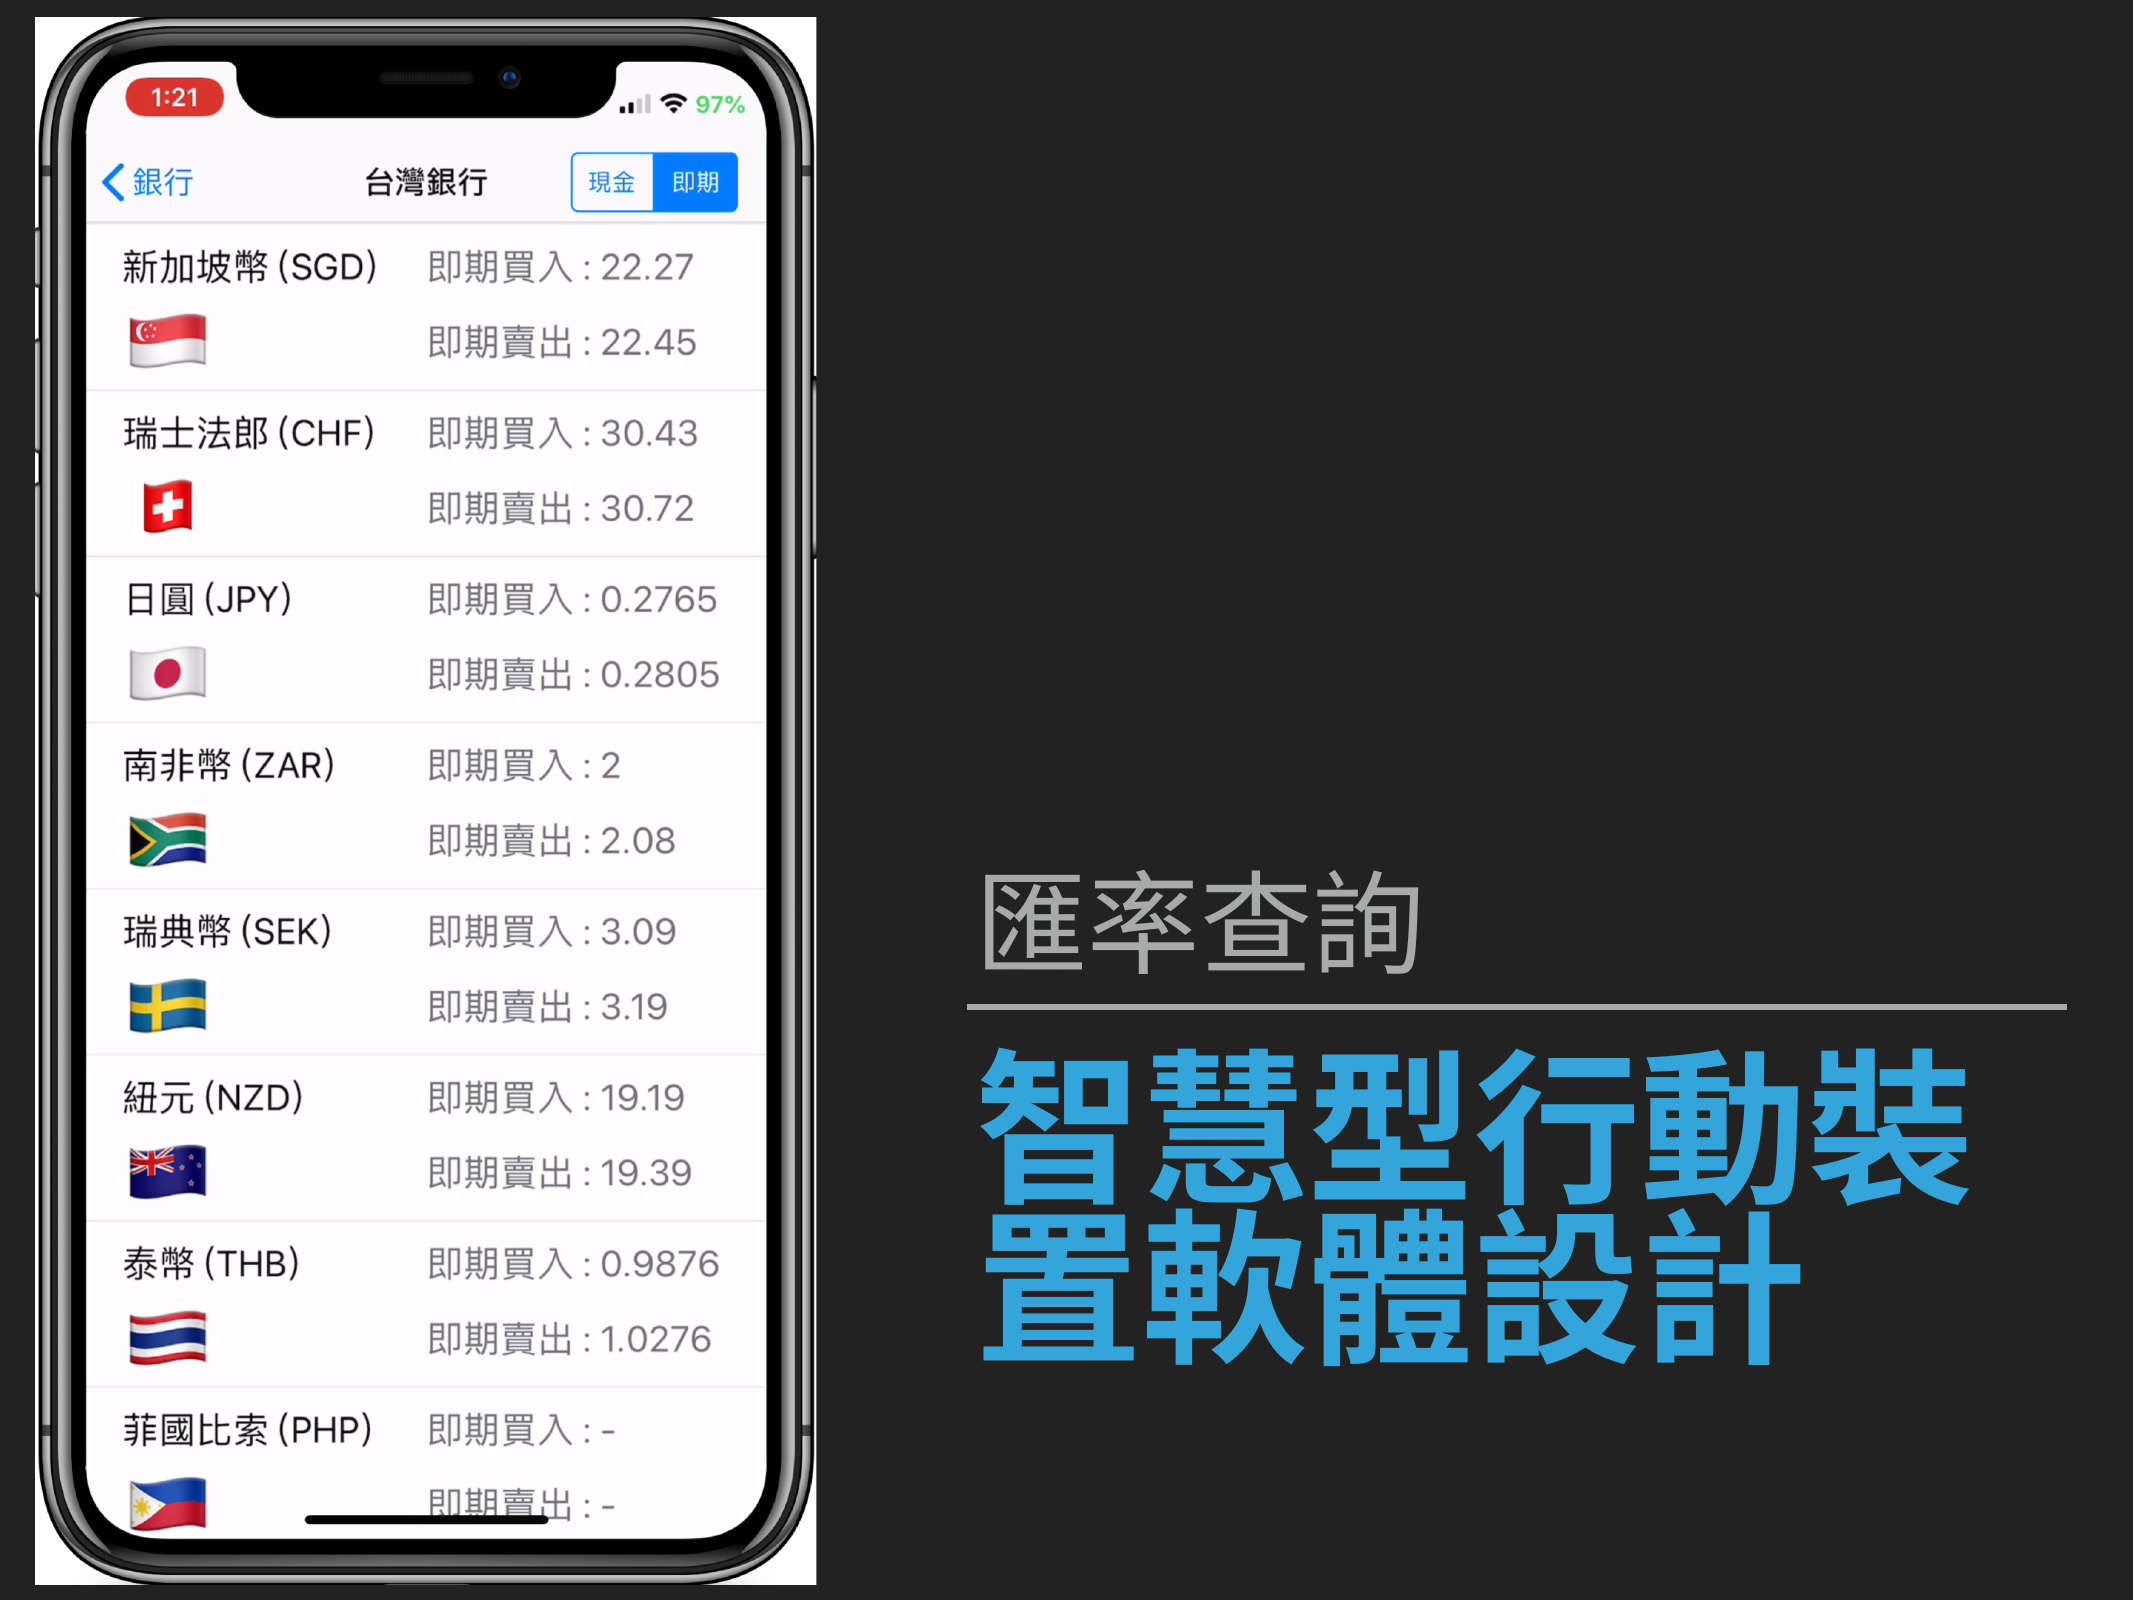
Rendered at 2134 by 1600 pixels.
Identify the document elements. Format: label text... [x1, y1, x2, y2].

title 智慧型行動裝置軟體設計 [966, 1053, 2068, 1499]
picture [34, 17, 817, 1586]
list 匯率查詢 [966, 699, 2068, 997]
